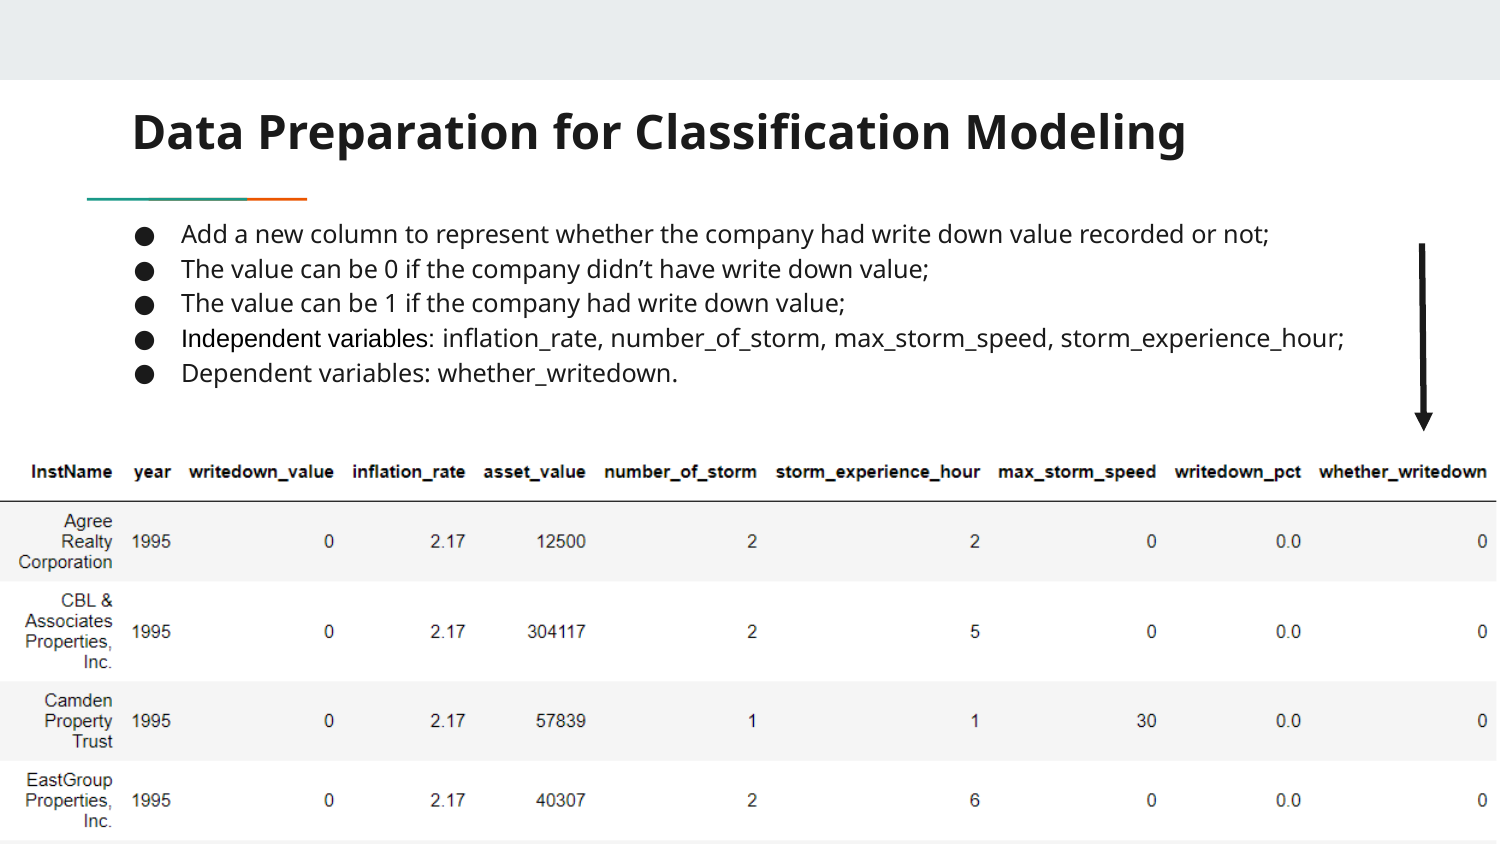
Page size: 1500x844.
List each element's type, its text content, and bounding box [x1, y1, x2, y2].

list Add a new column to represent whether the company had write down value recorded or not; The value can be 0 if the company didn’t have write down value; The value can be 1 if the company had write down value; Independent variables: inflation_rate, number_of_storm, max_storm_speed, storm_experience_hour; Dependent variables: whether_writedown. [96, 199, 1398, 425]
title Data Preparation for Classification Modeling [116, 86, 1378, 175]
picture [0, 448, 1500, 844]
